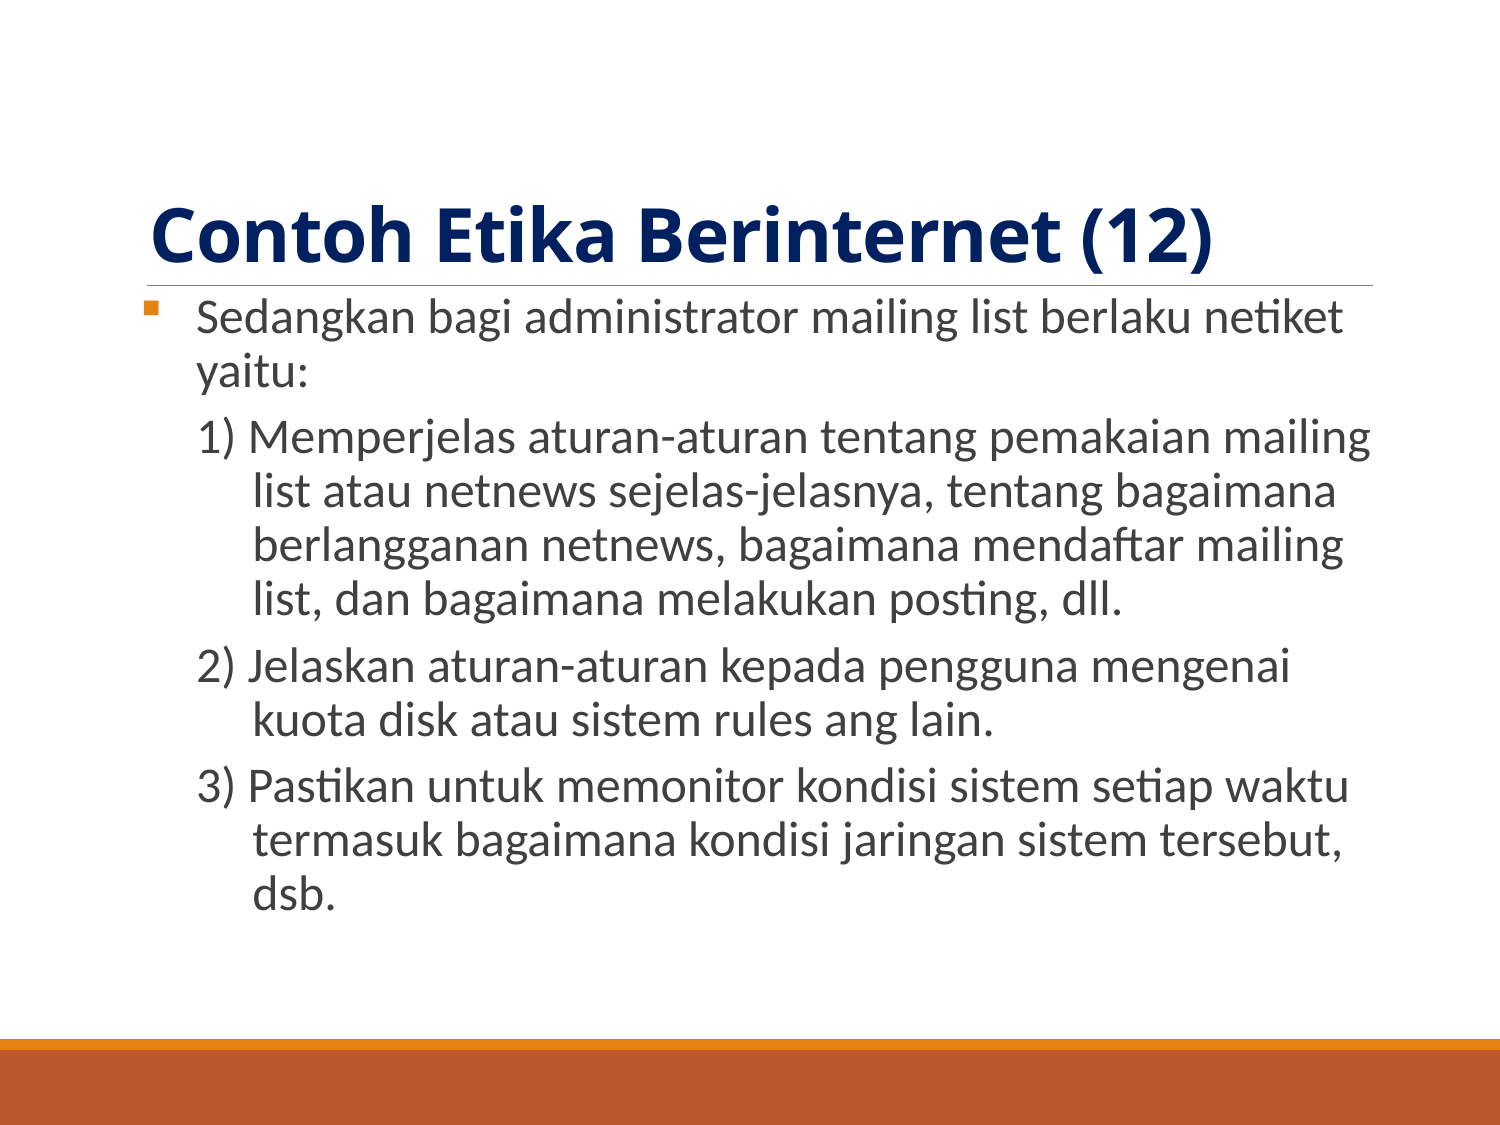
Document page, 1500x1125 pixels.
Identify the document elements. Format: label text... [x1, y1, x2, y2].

list Sedangkan bagi administrator mailing list berlaku netiket yaitu: 1) Memperjelas aturan-aturan tentang pemakaian mailing list atau netnews sejelas-jelasnya, tentang bagaimana berlangganan netnews, bagaimana mendaftar mailing list, dan bagaimana melakukan posting, dll. 2) Jelaskan aturan-aturan kepada pengguna mengenai kuota disk atau sistem rules ang lain. 3) Pastikan untuk memonitor kondisi sistem setiap waktu termasuk bagaimana kondisi jaringan sistem tersebut, dsb. [64, 282, 1415, 1125]
title Contoh Etika Berinternet (12) [134, 47, 1415, 285]
